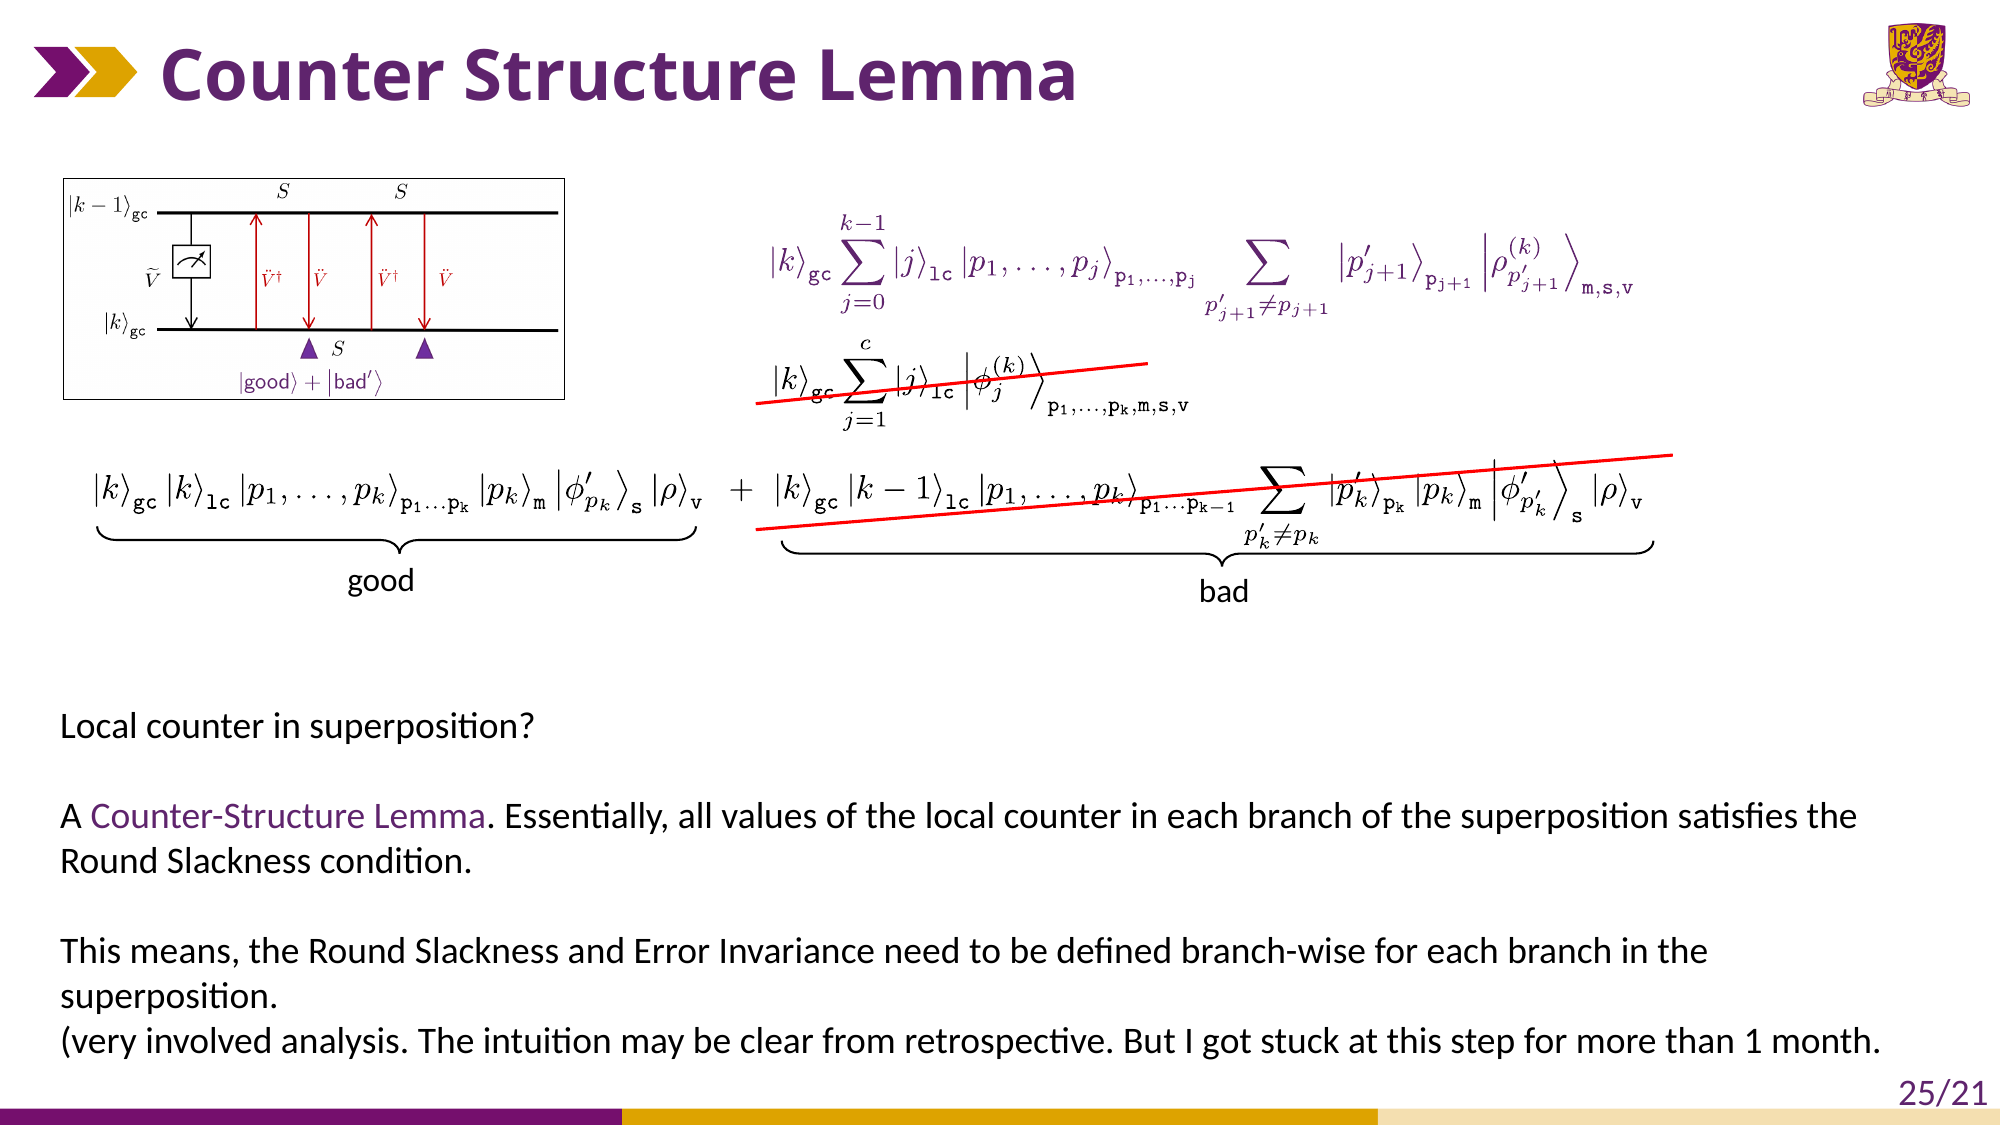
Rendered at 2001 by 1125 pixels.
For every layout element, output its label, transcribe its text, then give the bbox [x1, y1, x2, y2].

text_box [772, 214, 1633, 322]
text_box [95, 458, 1643, 549]
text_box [775, 339, 1189, 431]
picture [63, 178, 565, 400]
text_box [785, 540, 1655, 561]
text_box Local counter in superposition? A Counter-Structure Lemma. Essentially, all values of the local counter in each branch of the superposition satisfies the Round Slackness condition. This means, the Round Slackness and Error Invariance need to be defined branch-wise for each branch in the superposition. (very involved analysis. The intuition may be clear from retrospective. But I got stuck at this step for more than 1 month. [45, 693, 1926, 1069]
picture [1863, 23, 1970, 107]
text_box good [332, 551, 475, 606]
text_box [755, 363, 1148, 404]
title Counter Structure Lemma [144, 17, 1827, 127]
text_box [755, 455, 1673, 530]
text_box bad [1184, 561, 1289, 617]
